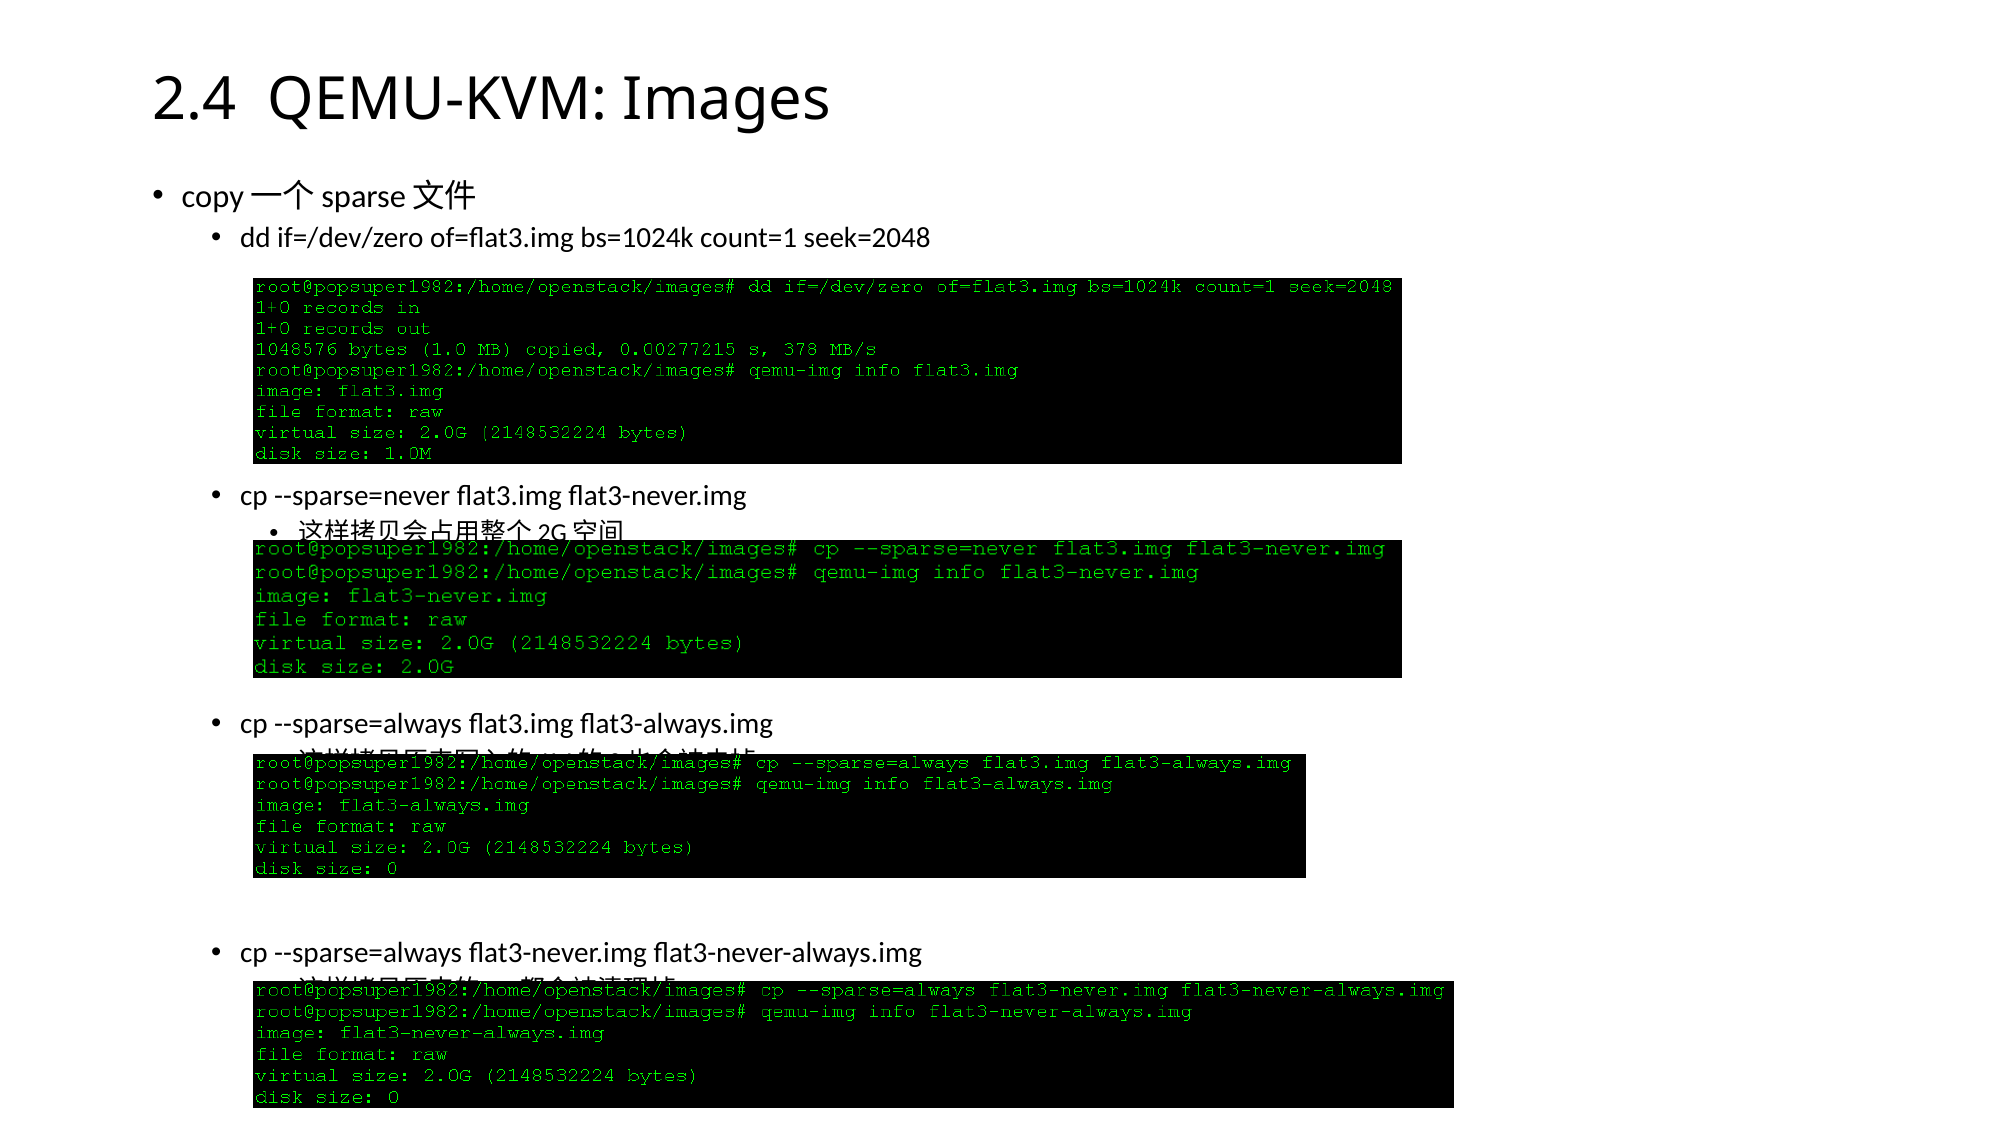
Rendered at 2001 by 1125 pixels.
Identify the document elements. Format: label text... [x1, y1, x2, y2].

title 2.4 QEMU-KVM: Images [137, 59, 1863, 140]
picture [253, 981, 1454, 1108]
picture [253, 754, 1306, 878]
picture [253, 278, 1402, 464]
list copy一个sparse文件 dd if=/dev/zero of=flat3.img bs=1024k count=1 seek=2048 cp --sparse=never flat3.img flat3-never.img 这样拷贝会占用整个2G空间 cp --sparse=always flat3.img flat3-always.img 这样拷贝原来写入的1M的0也会被去掉 cp --sparse=always flat3-never.img flat3-never-always.img 这样拷贝原来的2G都会被清理掉 [137, 171, 1863, 1014]
picture [253, 540, 1402, 678]
